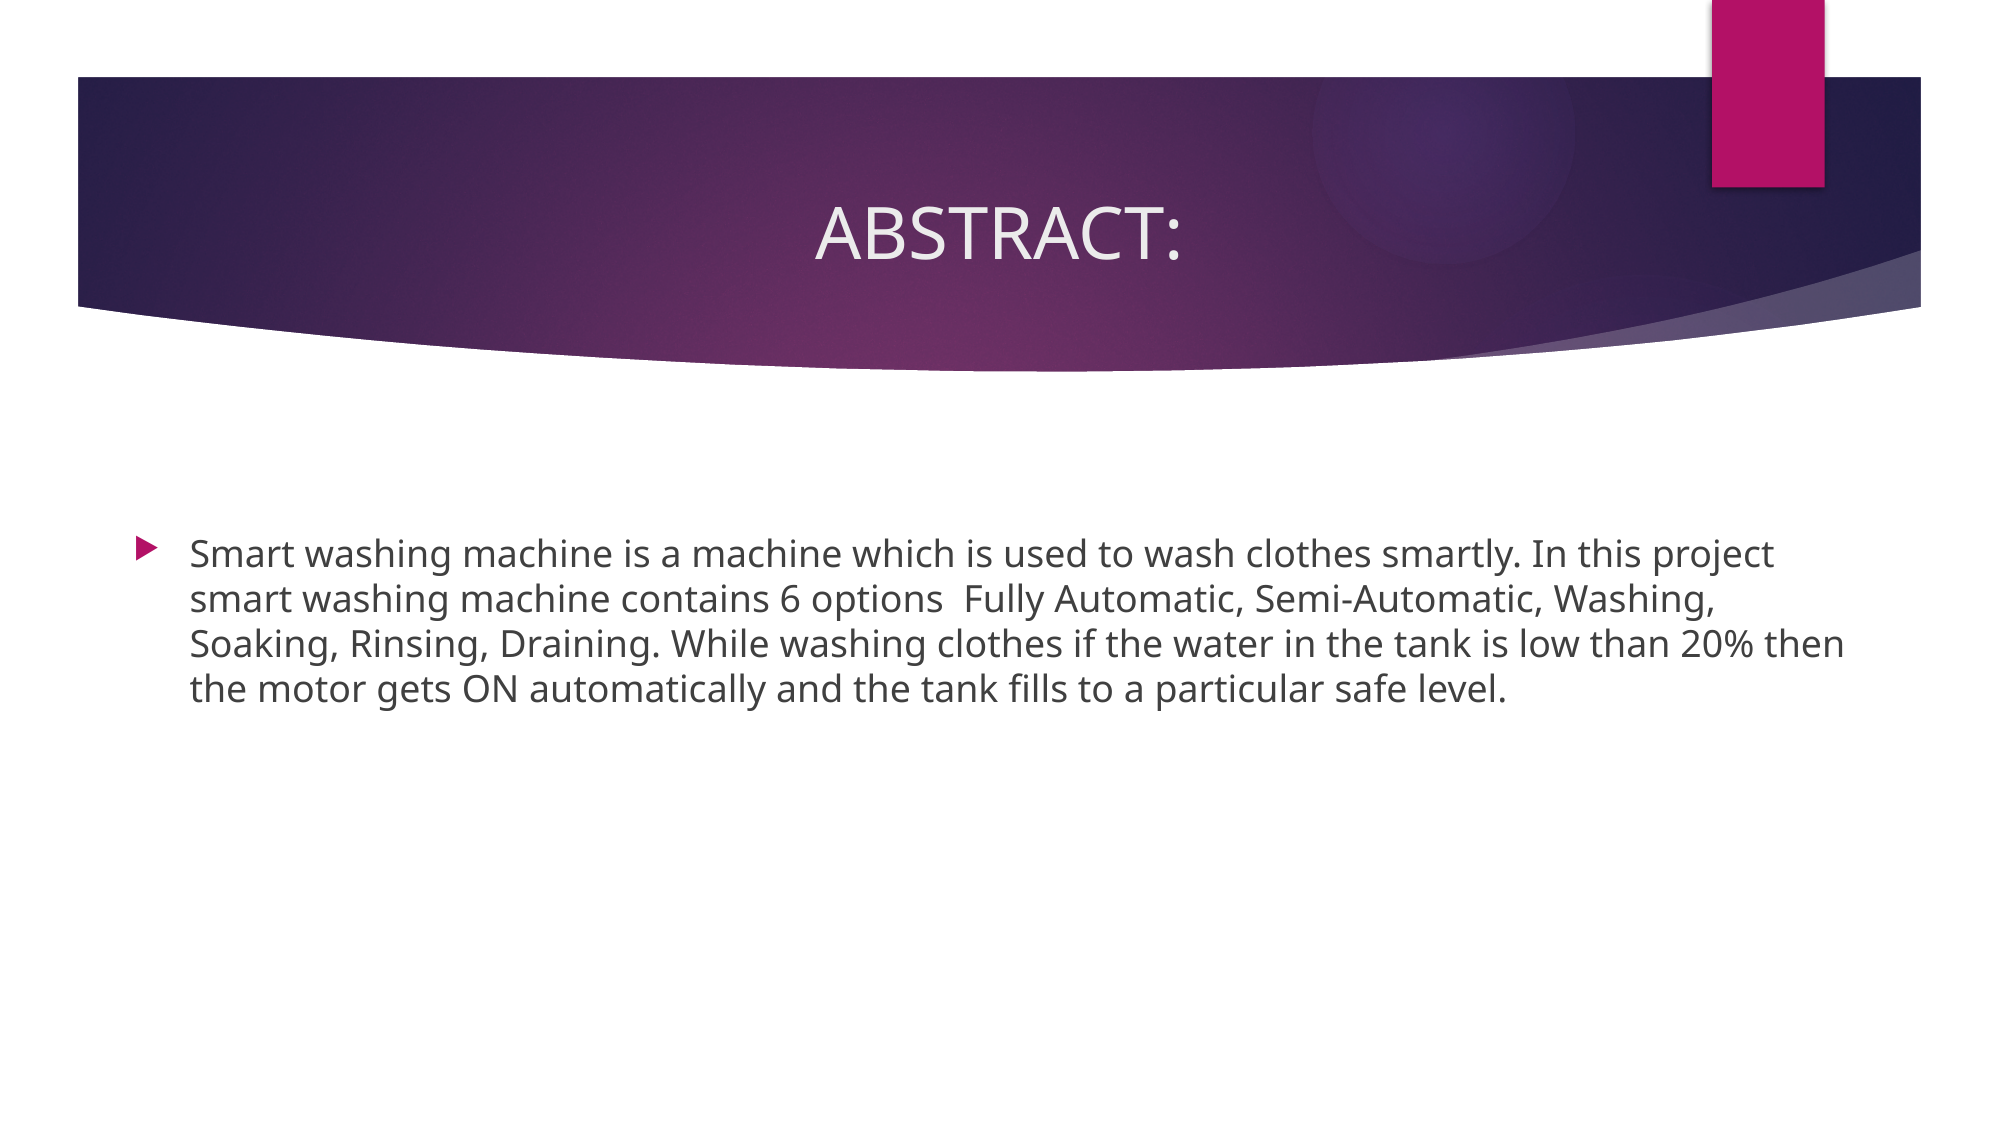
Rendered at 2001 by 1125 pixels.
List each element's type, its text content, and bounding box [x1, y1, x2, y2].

title ABSTRACT: [137, 179, 1863, 334]
list Smart washing machine is a machine which is used to wash clothes smartly. In this project smart washing machine contains 6 options Fully Automatic, Semi-Automatic, Washing, Soaking, Rinsing, Draining. While washing clothes if the water in the tank is low than 20% then the motor gets ON automatically and the tank fills to a particular safe level. [118, 390, 1863, 1014]
